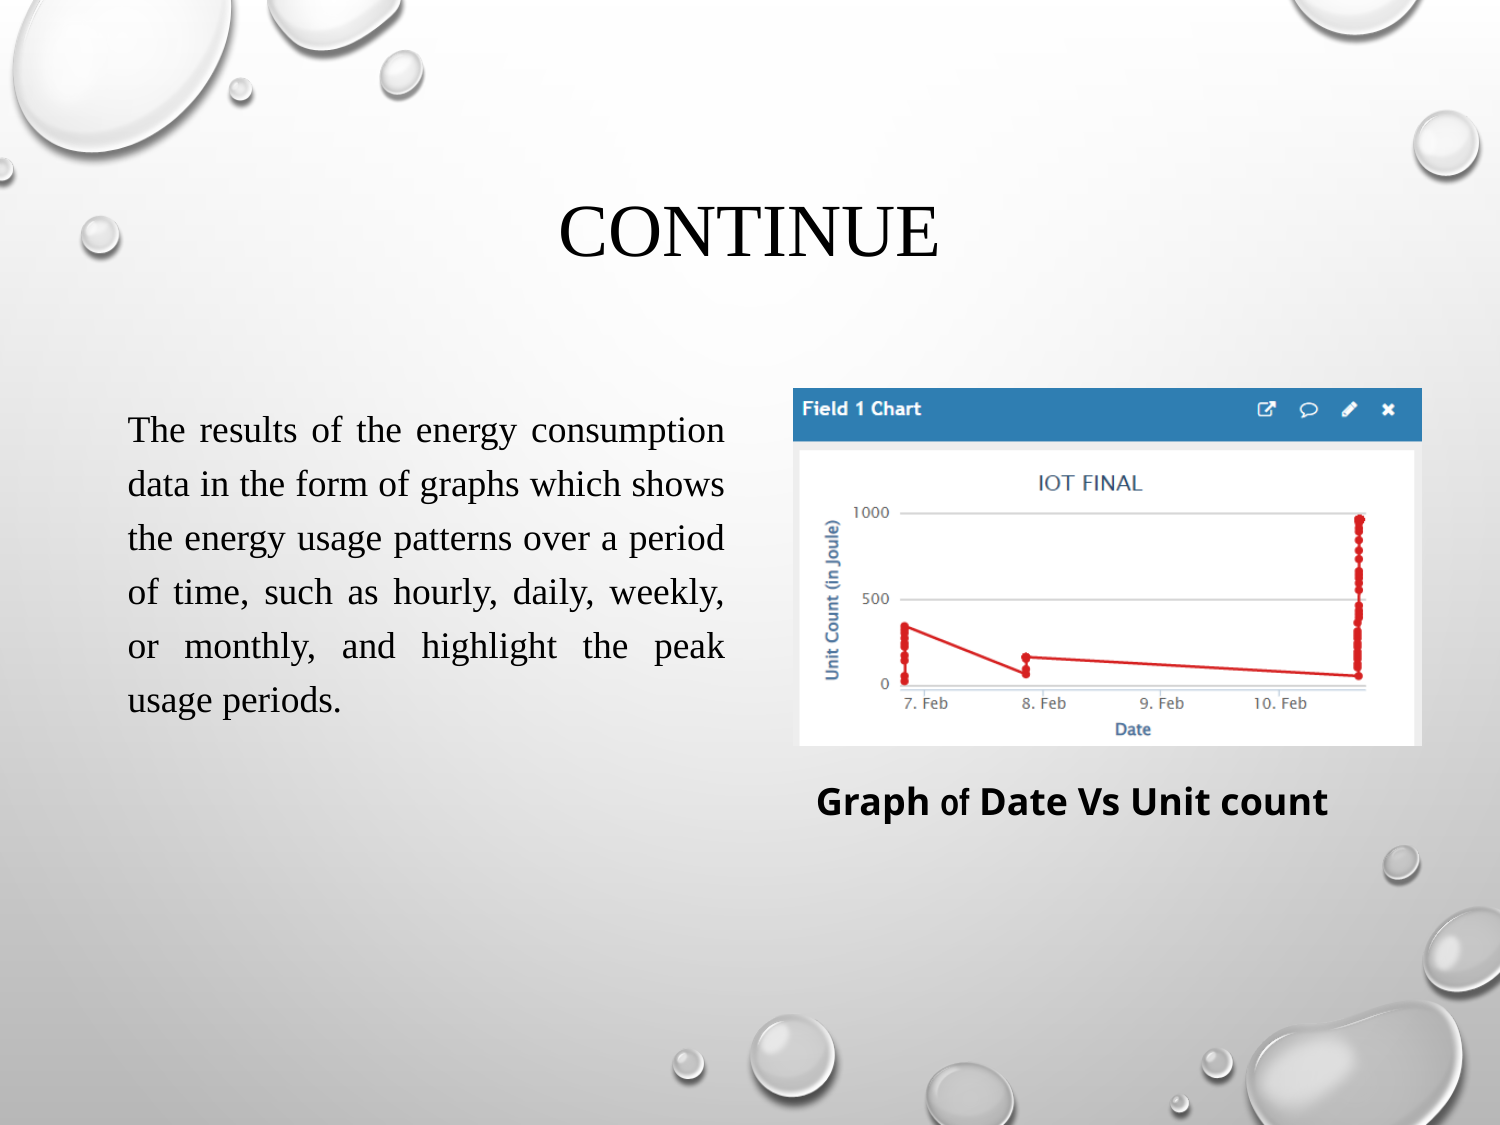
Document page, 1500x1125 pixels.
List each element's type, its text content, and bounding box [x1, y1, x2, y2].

picture [0, 0, 1500, 1125]
list The results of the energy consumption data in the form of graphs which shows the energy usage patterns over a period of time, such as hourly, daily, weekly, or monthly, and highlight the peak usage periods. [112, 388, 741, 950]
text_box Graph of Date Vs Unit count [800, 770, 1414, 831]
title CONTINUE [112, 101, 1388, 364]
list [792, 388, 1422, 747]
